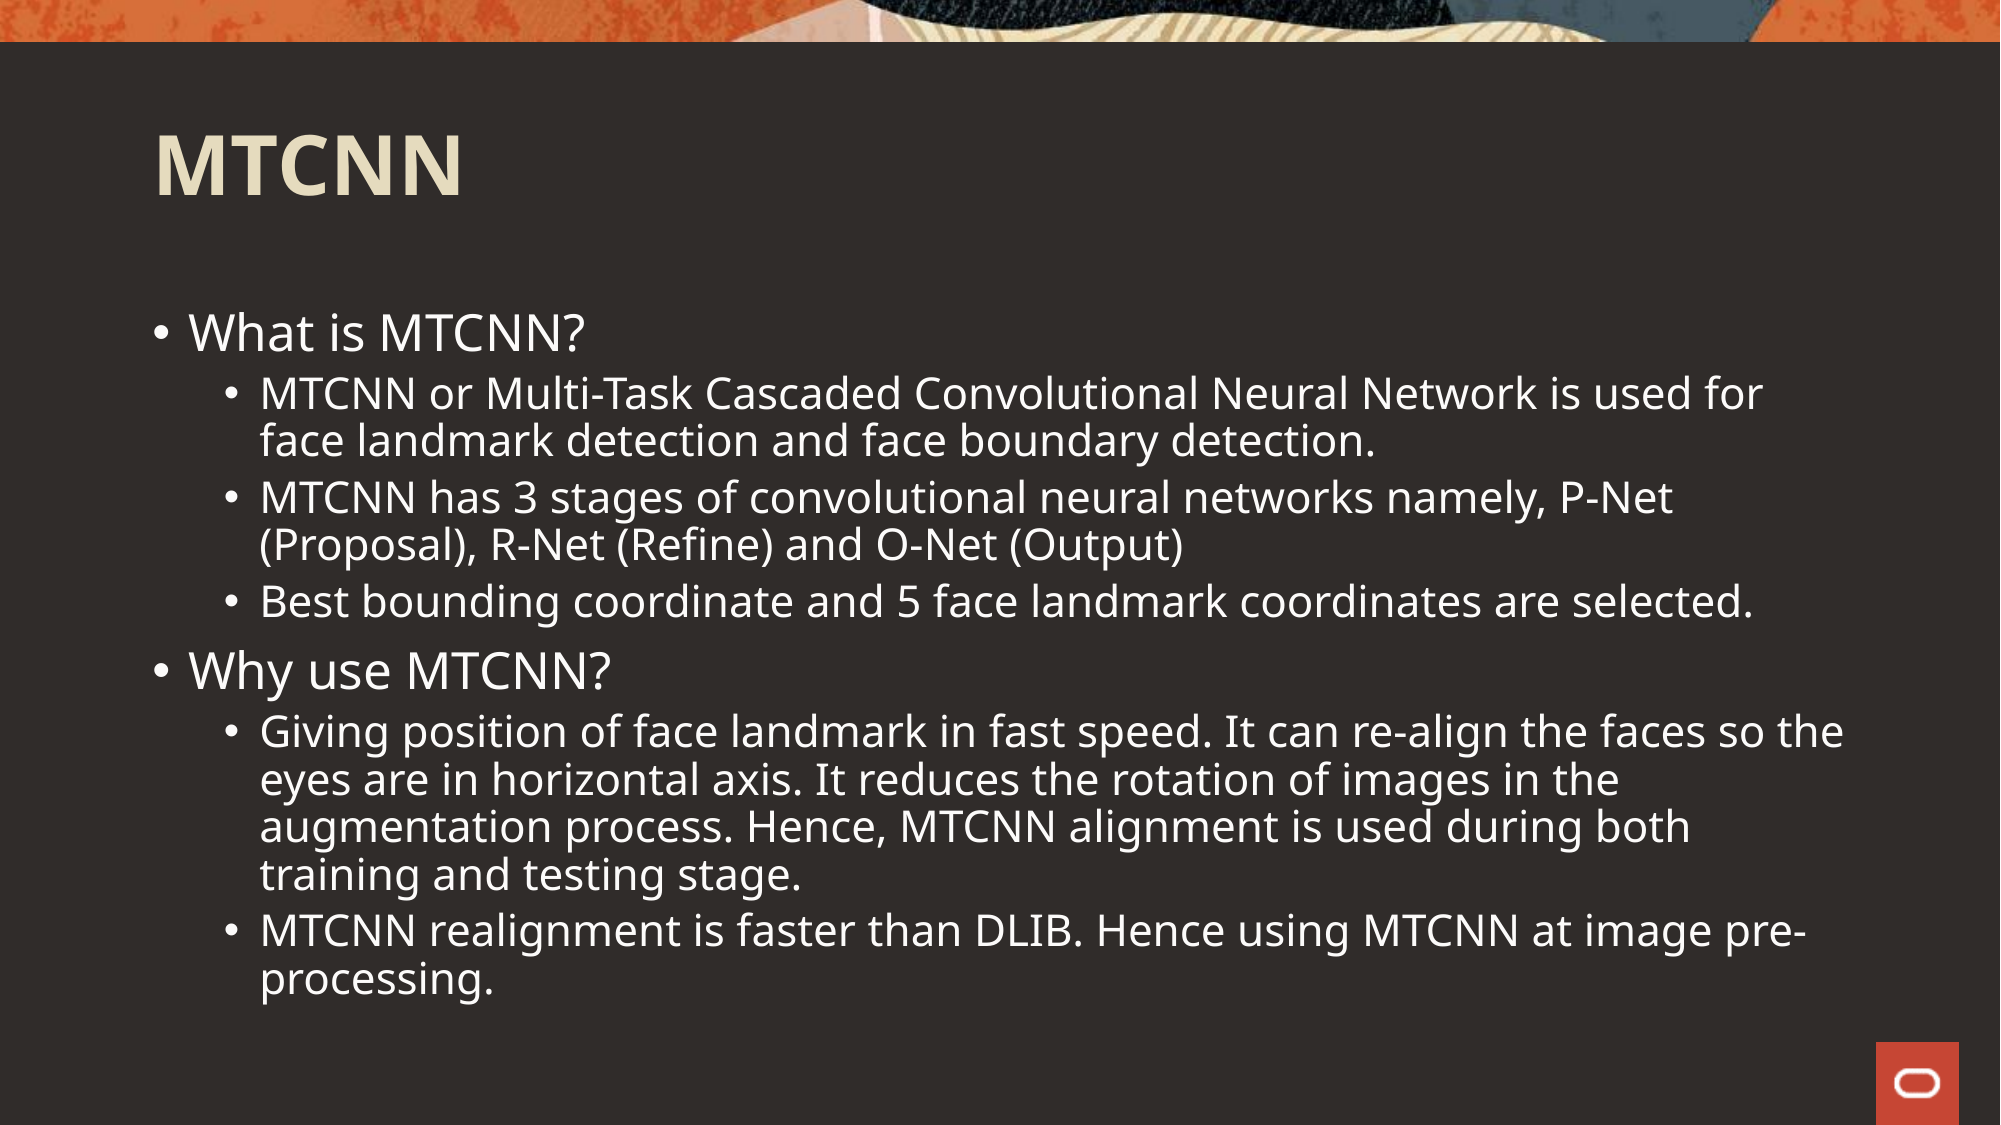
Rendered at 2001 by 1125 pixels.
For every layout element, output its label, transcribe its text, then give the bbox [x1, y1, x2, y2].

picture [0, 0, 2000, 42]
picture [1876, 1042, 1959, 1125]
list What is MTCNN? MTCNN or Multi-Task Cascaded Convolutional Neural Network is used for face landmark detection and face boundary detection. MTCNN has 3 stages of convolutional neural networks namely, P-Net (Proposal), R-Net (Refine) and O-Net (Output) Best bounding coordinate and 5 face landmark coordinates are selected. Why use MTCNN? Giving position of face landmark in fast speed. It can re-align the faces so the eyes are in horizontal axis. It reduces the rotation of images in the augmentation process. Hence, MTCNN alignment is used during both training and testing stage. MTCNN realignment is faster than DLIB. Hence using MTCNN at image pre-processing. [137, 299, 1863, 1014]
title MTCNN [137, 59, 1863, 278]
